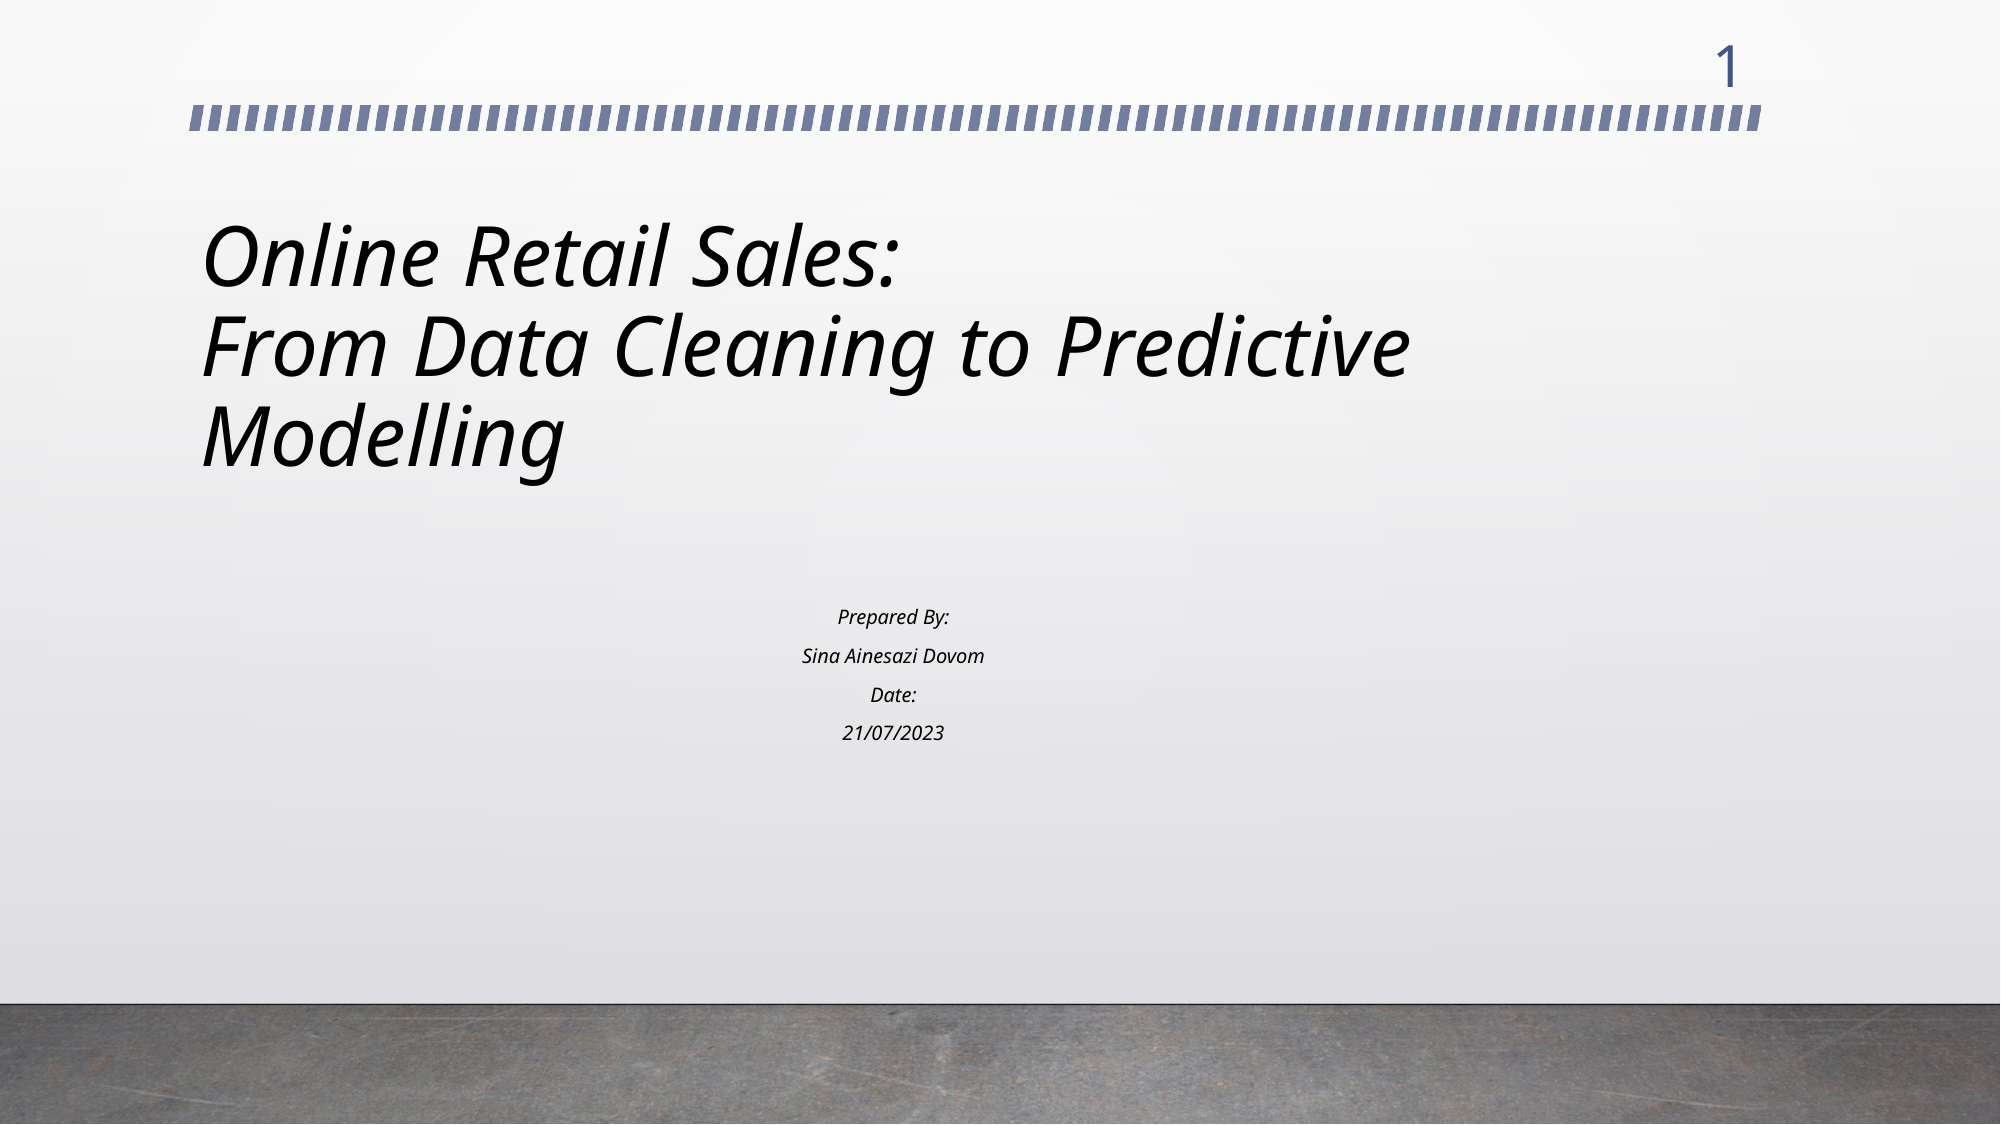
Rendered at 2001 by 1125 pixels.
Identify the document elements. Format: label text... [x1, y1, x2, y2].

subtitle Prepared By: Sina Ainesazi Dovom Date: 21/07/2023 [185, 584, 1602, 761]
slide_number 1 [1628, 22, 1762, 105]
title Online Retail Sales: From Data Cleaning to Predictive Modelling [185, 155, 1602, 584]
picture [0, 1004, 2000, 1124]
